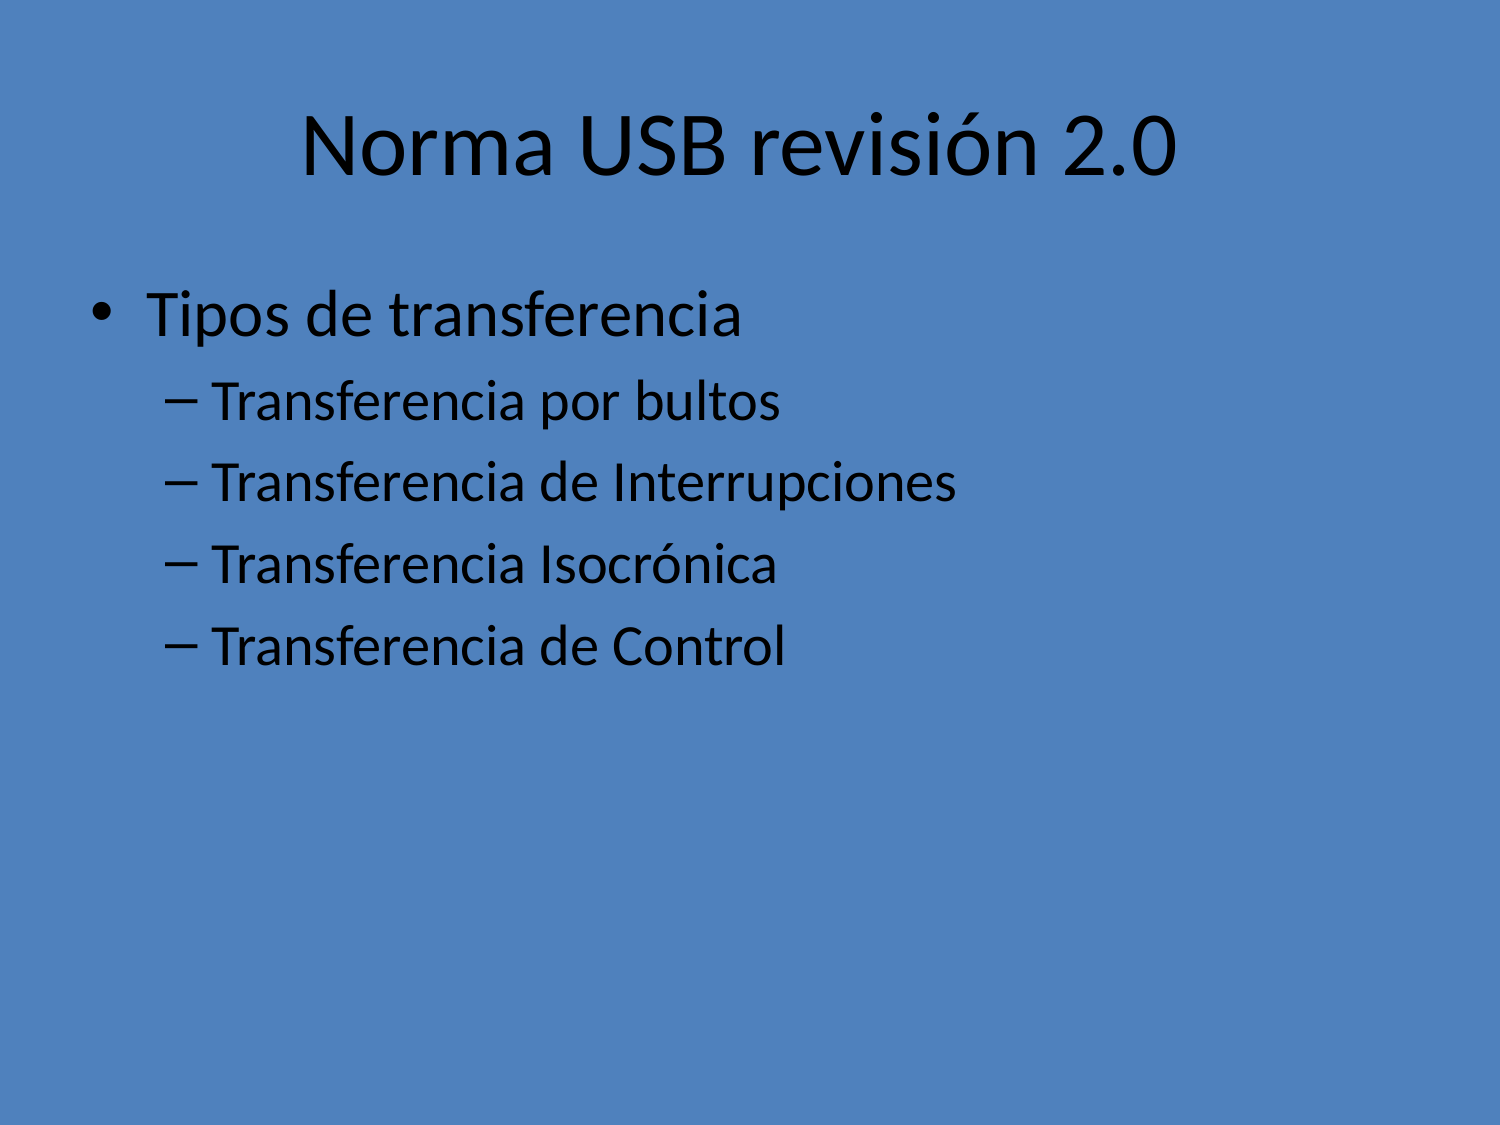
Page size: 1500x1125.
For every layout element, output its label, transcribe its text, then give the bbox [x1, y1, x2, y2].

list Tipos de transferencia Transferencia por bultos Transferencia de Interrupciones Transferencia Isocrónica Transferencia de Control [75, 262, 1425, 1005]
title Norma USB revisión 2.0 [75, 45, 1425, 233]
